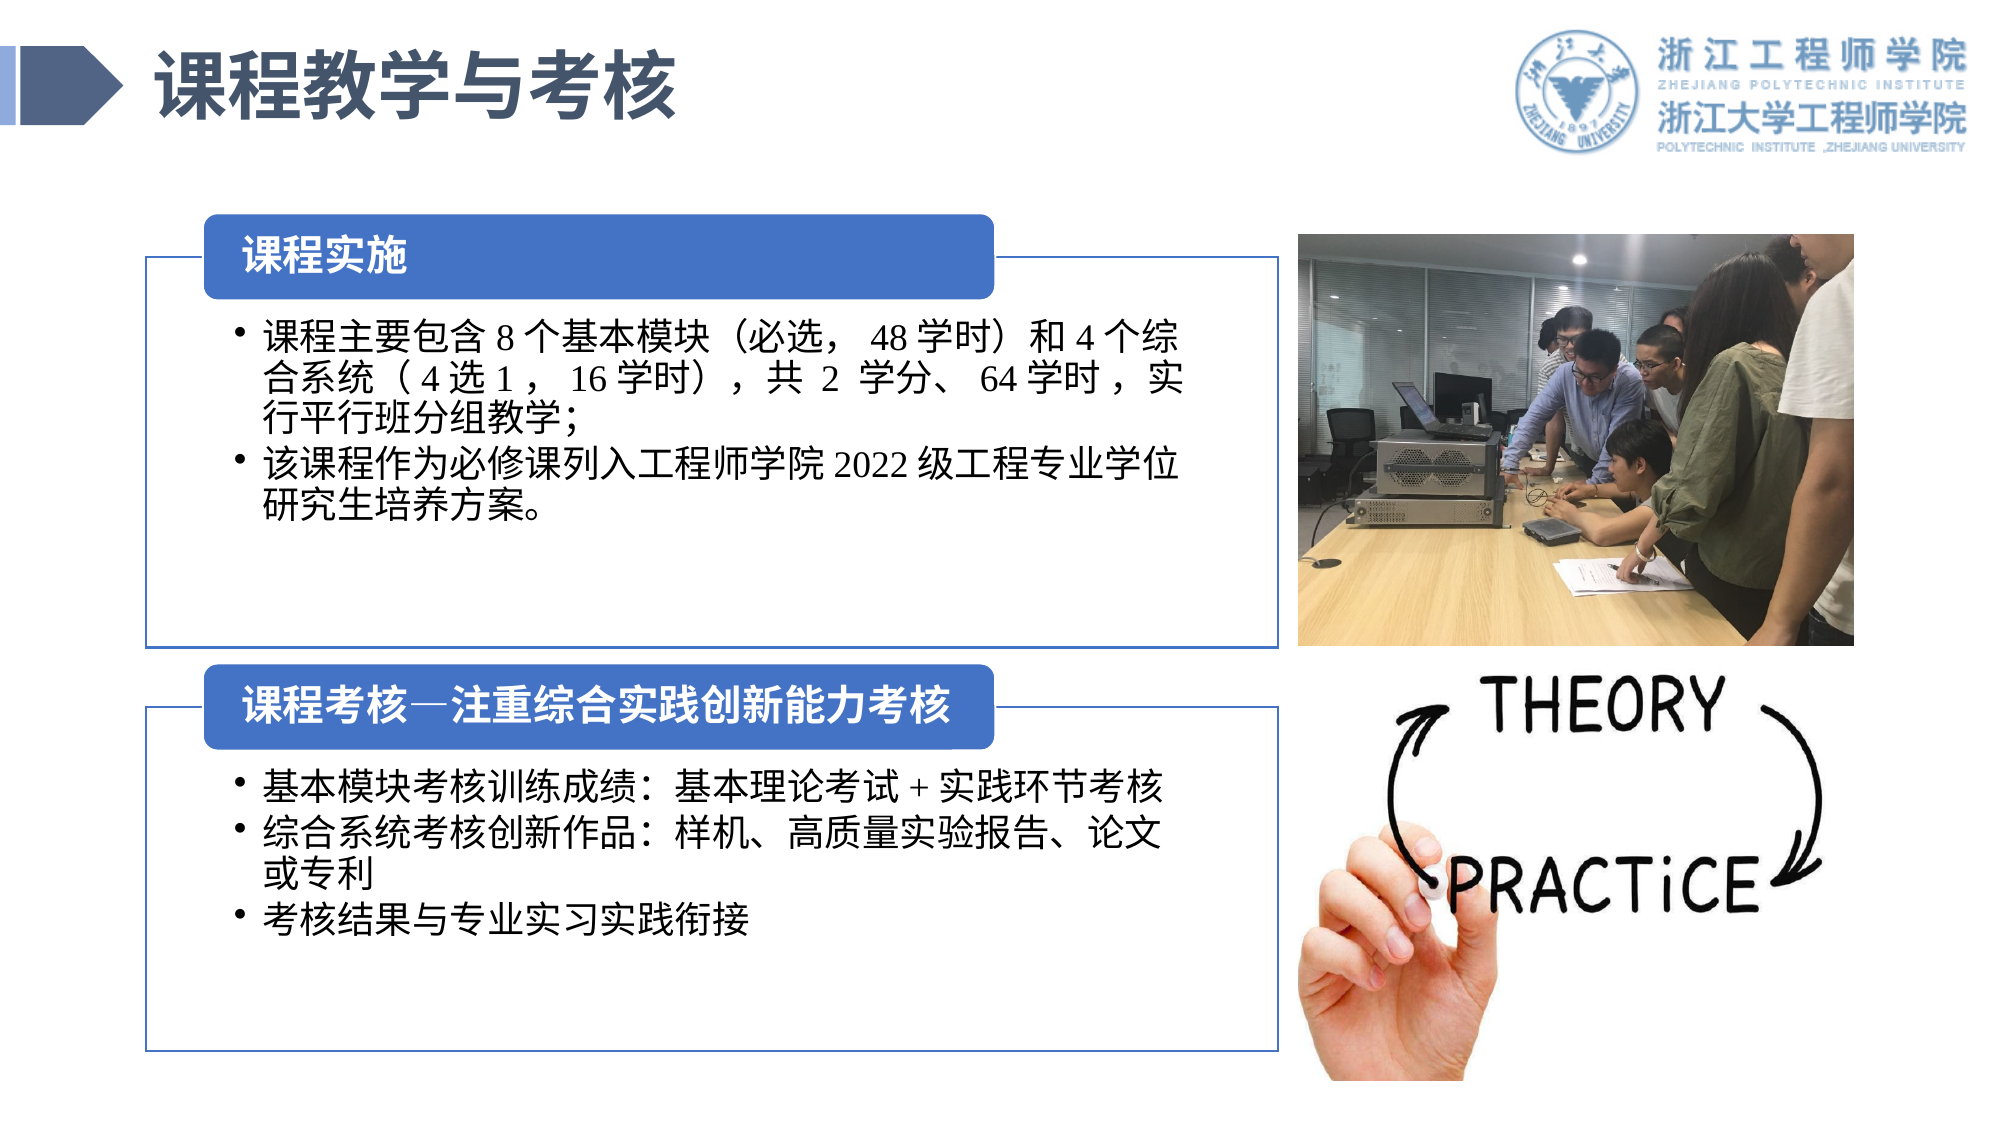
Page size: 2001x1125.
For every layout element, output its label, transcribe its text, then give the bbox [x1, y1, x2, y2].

picture [1298, 652, 1854, 1081]
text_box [146, 183, 1279, 1081]
title 课程教学与考核 [137, 29, 1537, 150]
picture [1298, 234, 1854, 646]
